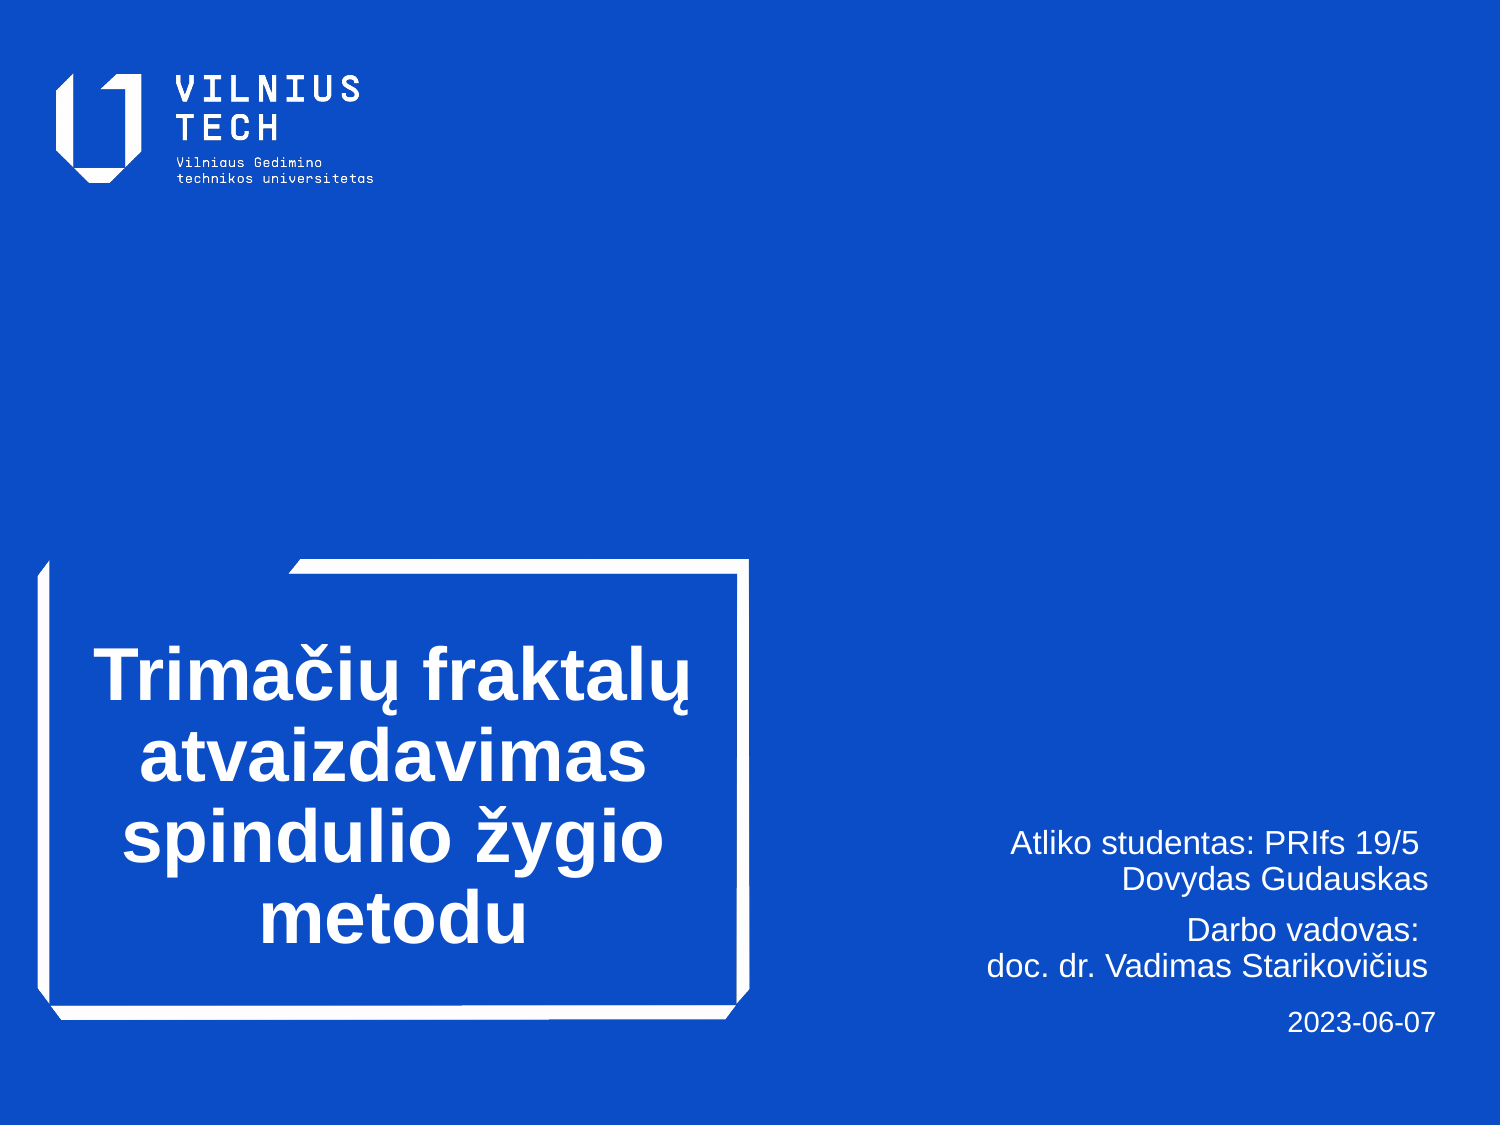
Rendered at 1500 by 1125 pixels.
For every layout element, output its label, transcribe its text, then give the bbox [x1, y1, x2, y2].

list 2023-06-07 [1254, 1002, 1470, 1046]
picture [56, 73, 373, 183]
picture [37, 559, 750, 1020]
title Trimačių fraktalų atvaizdavimas spindulio žygio metodu [51, 577, 736, 967]
list Atliko studentas: PRIfs 19/5 Dovydas Gudauskas Darbo vadovas: doc. dr. Vadimas Starikovičius [854, 779, 1444, 993]
